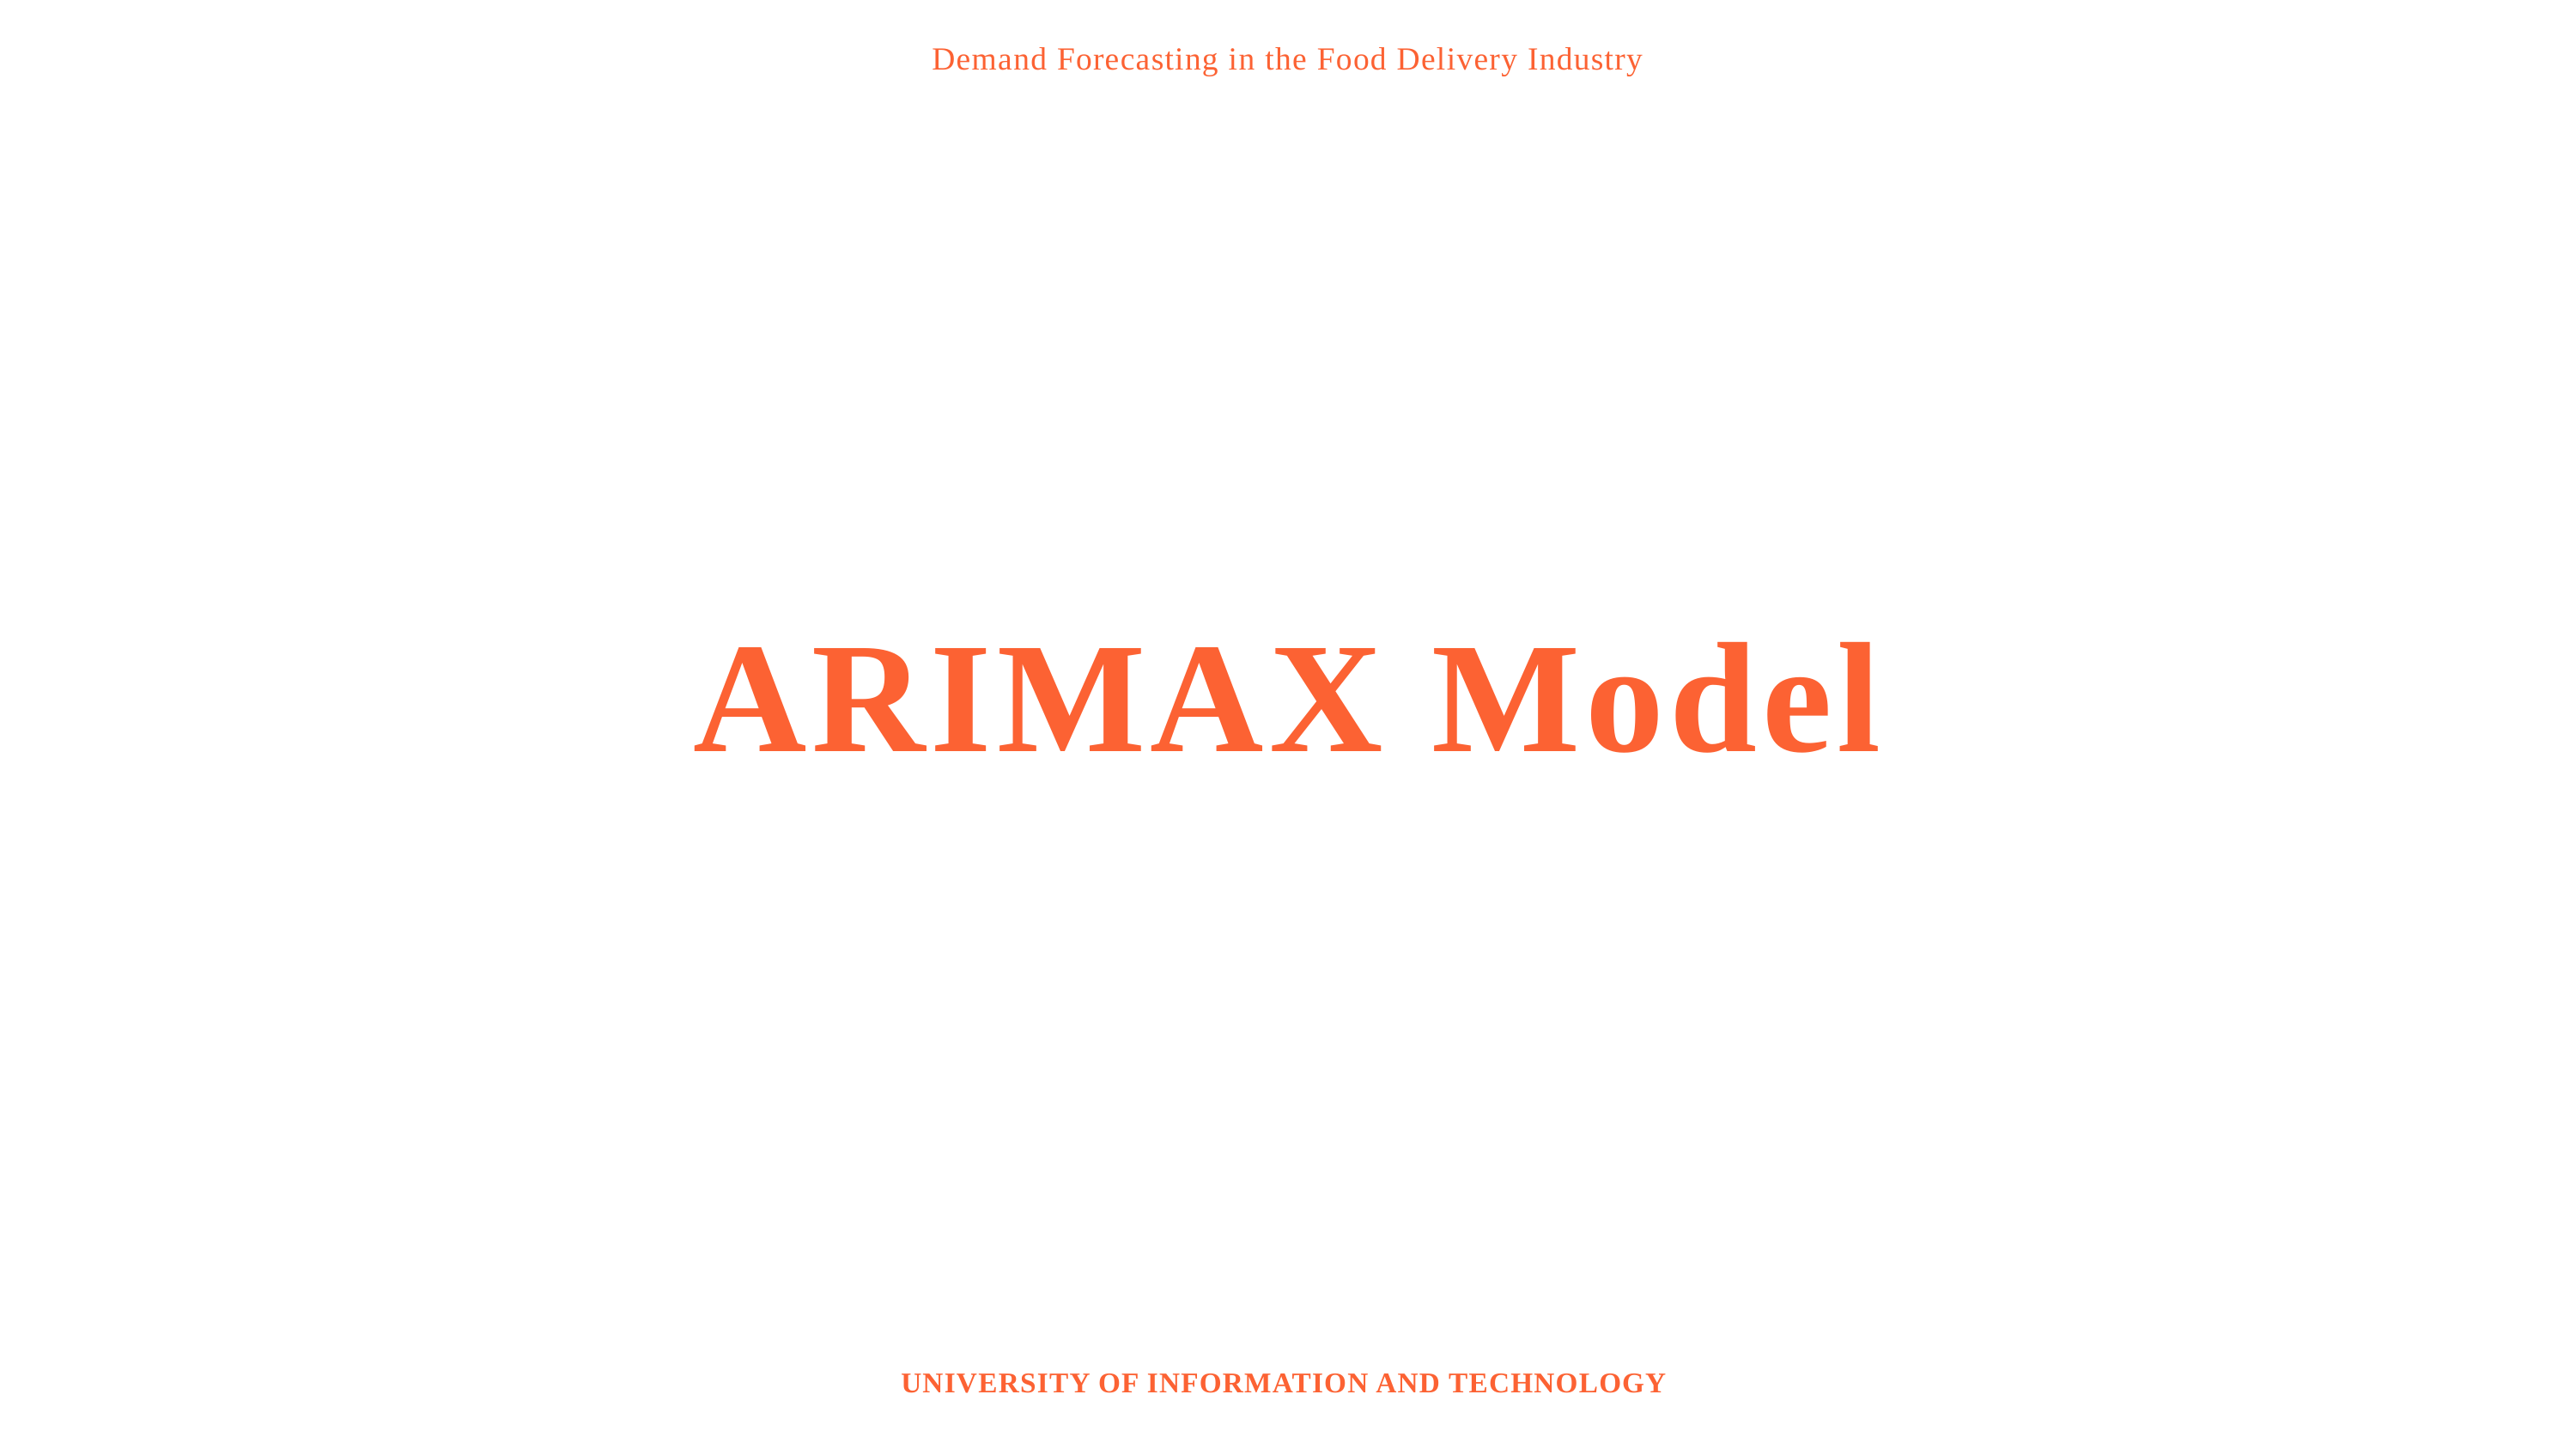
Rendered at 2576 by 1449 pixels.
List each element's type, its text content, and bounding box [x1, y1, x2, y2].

text_box Demand Forecasting in the Food Delivery Industry [742, 47, 1834, 77]
text_box ARIMAX Model [407, 654, 2168, 784]
text_box UNIVERSITY OF INFORMATION AND TECHNOLOGY [742, 1369, 1834, 1399]
